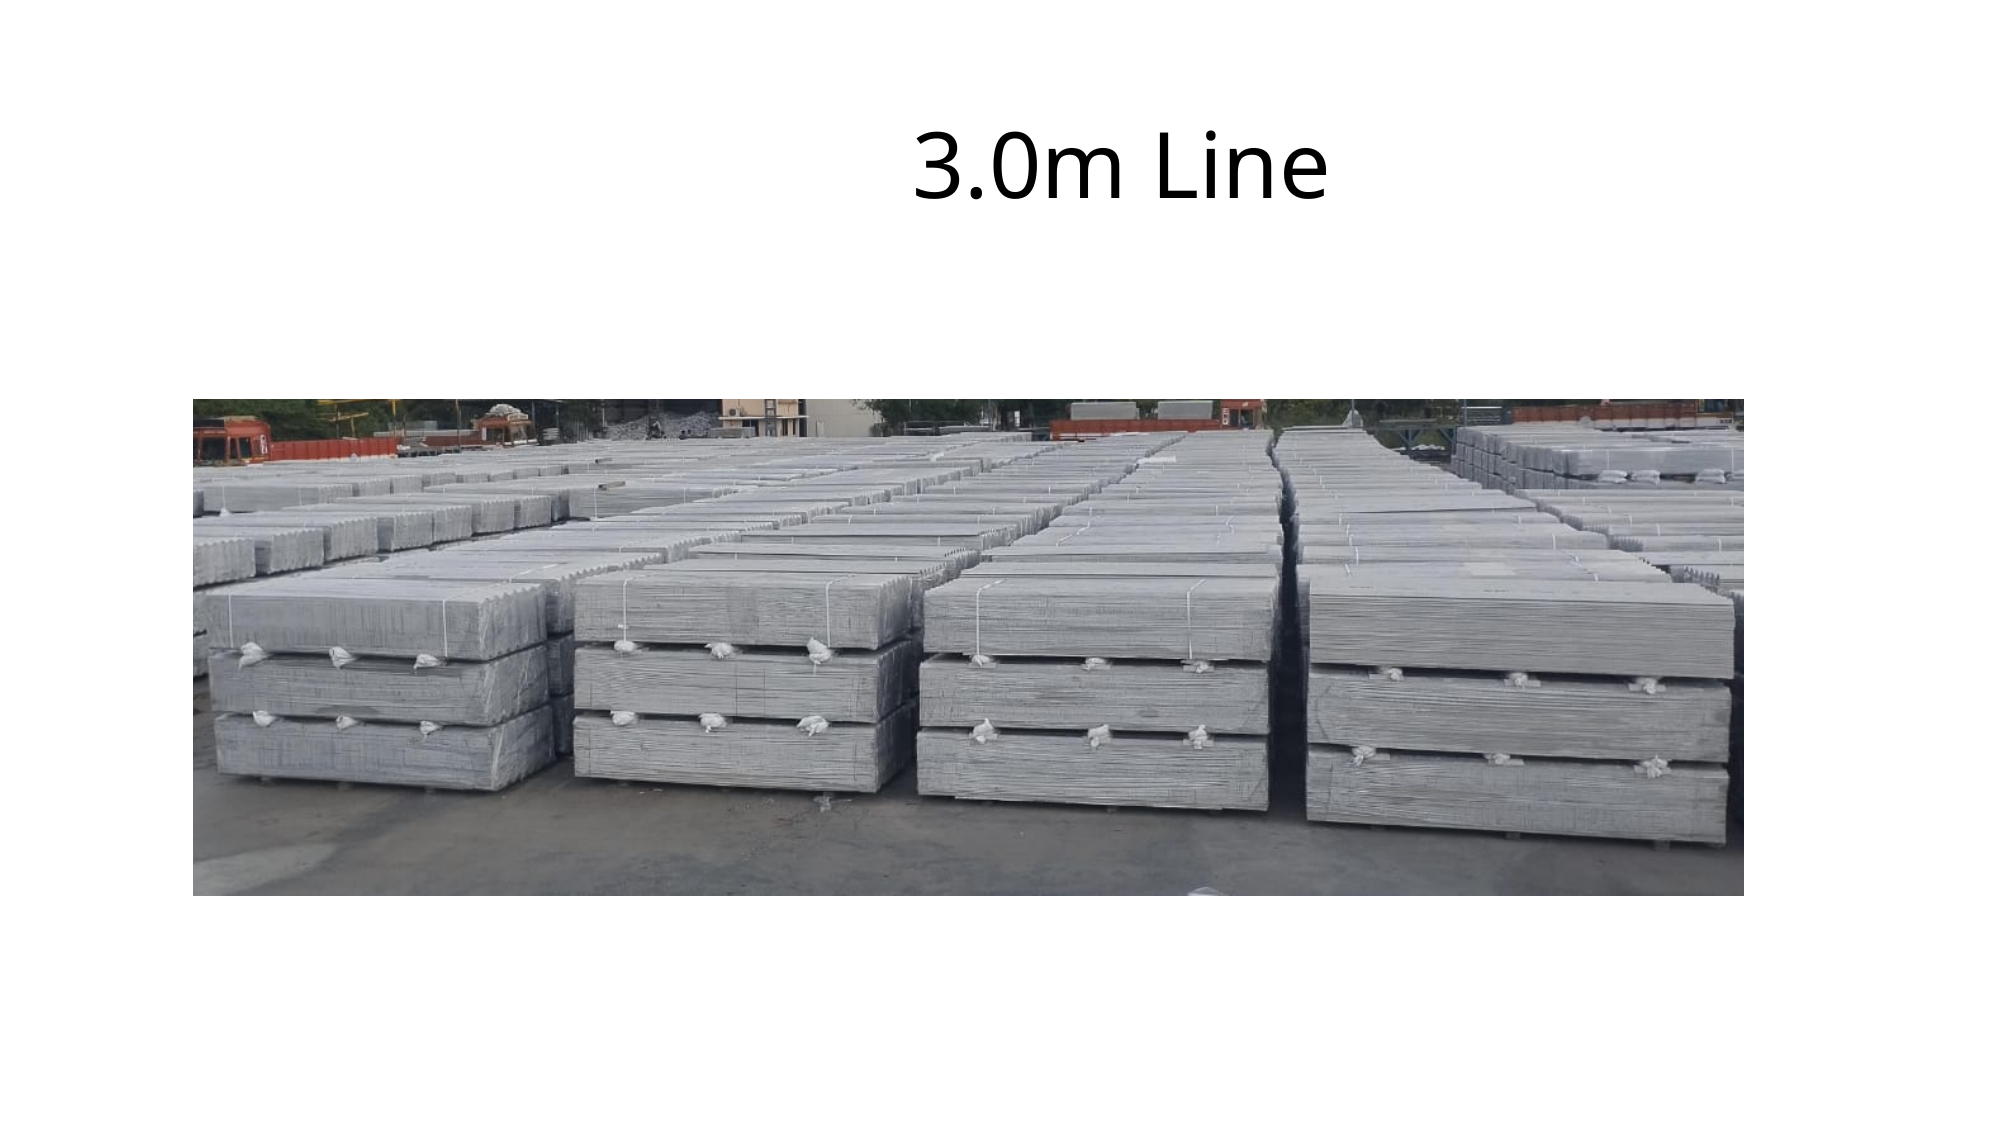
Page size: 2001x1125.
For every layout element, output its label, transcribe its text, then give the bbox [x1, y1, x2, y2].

title 3.0m Line [137, 59, 1863, 278]
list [193, 399, 1744, 896]
